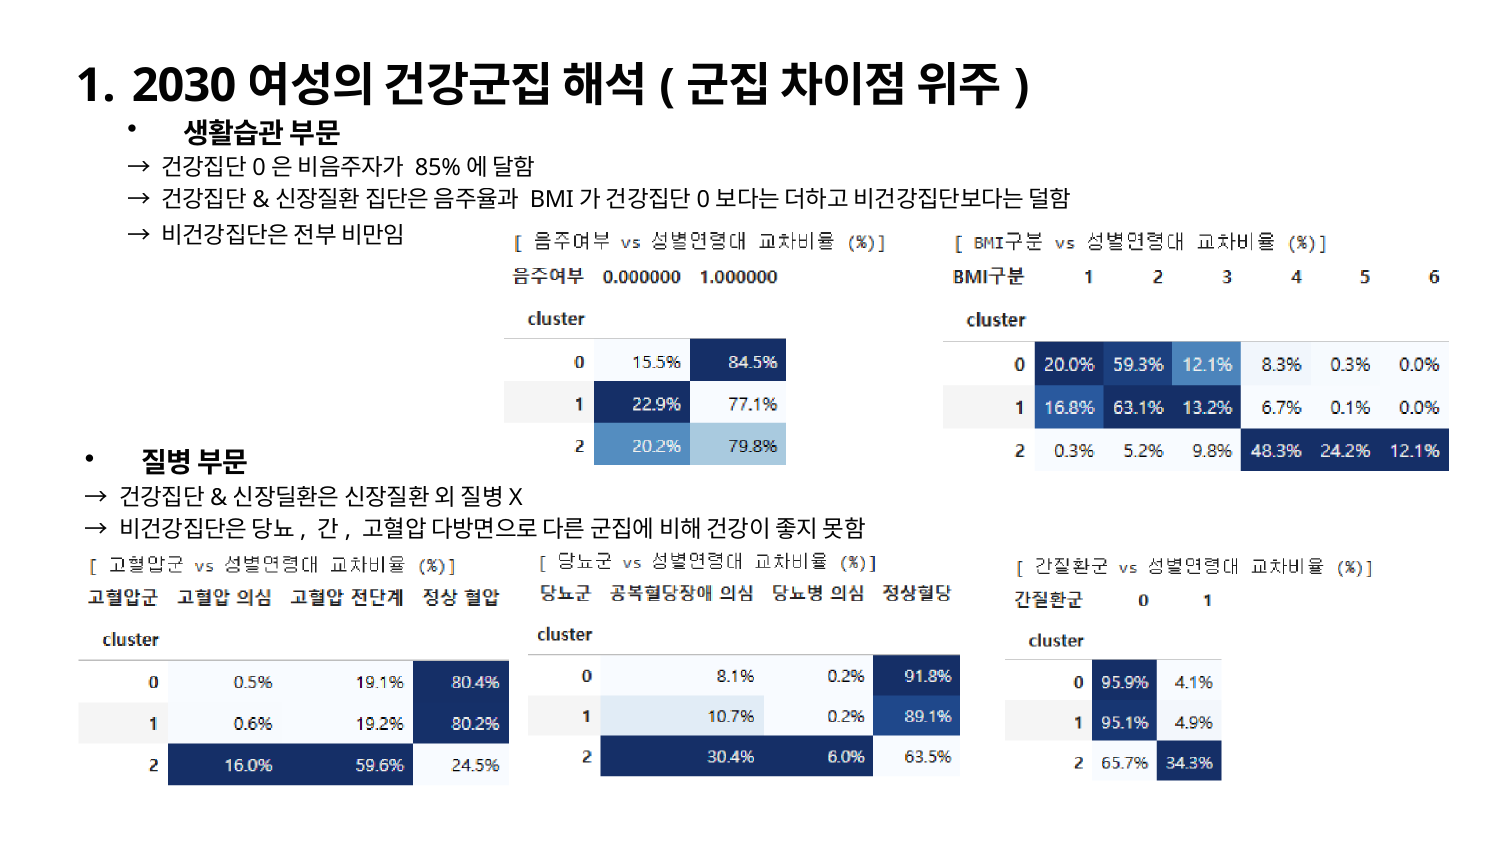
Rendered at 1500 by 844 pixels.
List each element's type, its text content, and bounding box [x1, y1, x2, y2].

text_box 2030여성의 건강군집 해석(군집 차이점 위주) [60, 54, 1500, 111]
text_box 생활습관 부문 → 건강집단0은 비음주자가 85%에 달함 → 건강집단&신장질환 집단은 음주율과 BMI가 건강집단0보다는 더하고 비건강집단보다는 덜함 → 비건강집단은 전부 비만임 [112, 110, 1107, 250]
picture [504, 221, 893, 477]
picture [937, 221, 1454, 481]
text_box 질병 부문 → 건강집단&신장딜환은 신장질환 외 질병X → 비건강집단은 당뇨, 간, 고혈압 다방면으로 다른 군집에 비해 건강이 좋지 못함 [70, 441, 912, 542]
picture [1001, 544, 1454, 783]
picture [60, 542, 976, 787]
